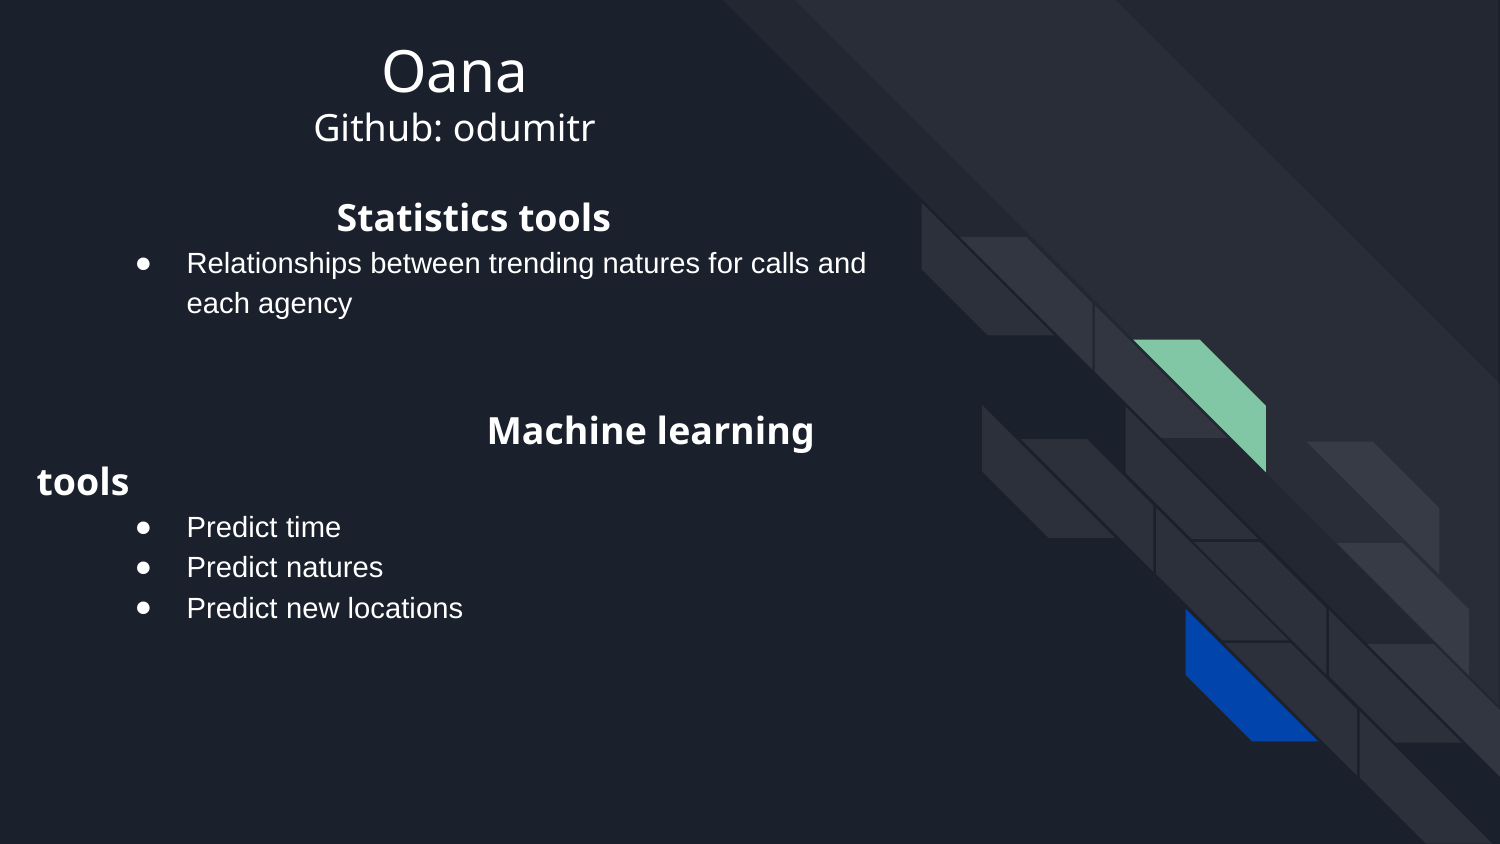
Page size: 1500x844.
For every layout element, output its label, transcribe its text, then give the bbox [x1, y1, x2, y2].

title Oana Github: odumitr Statistics tools Relationships between trending natures for calls and each agency Machine learning tools Predict time Predict natures Predict new locations [21, 19, 888, 817]
